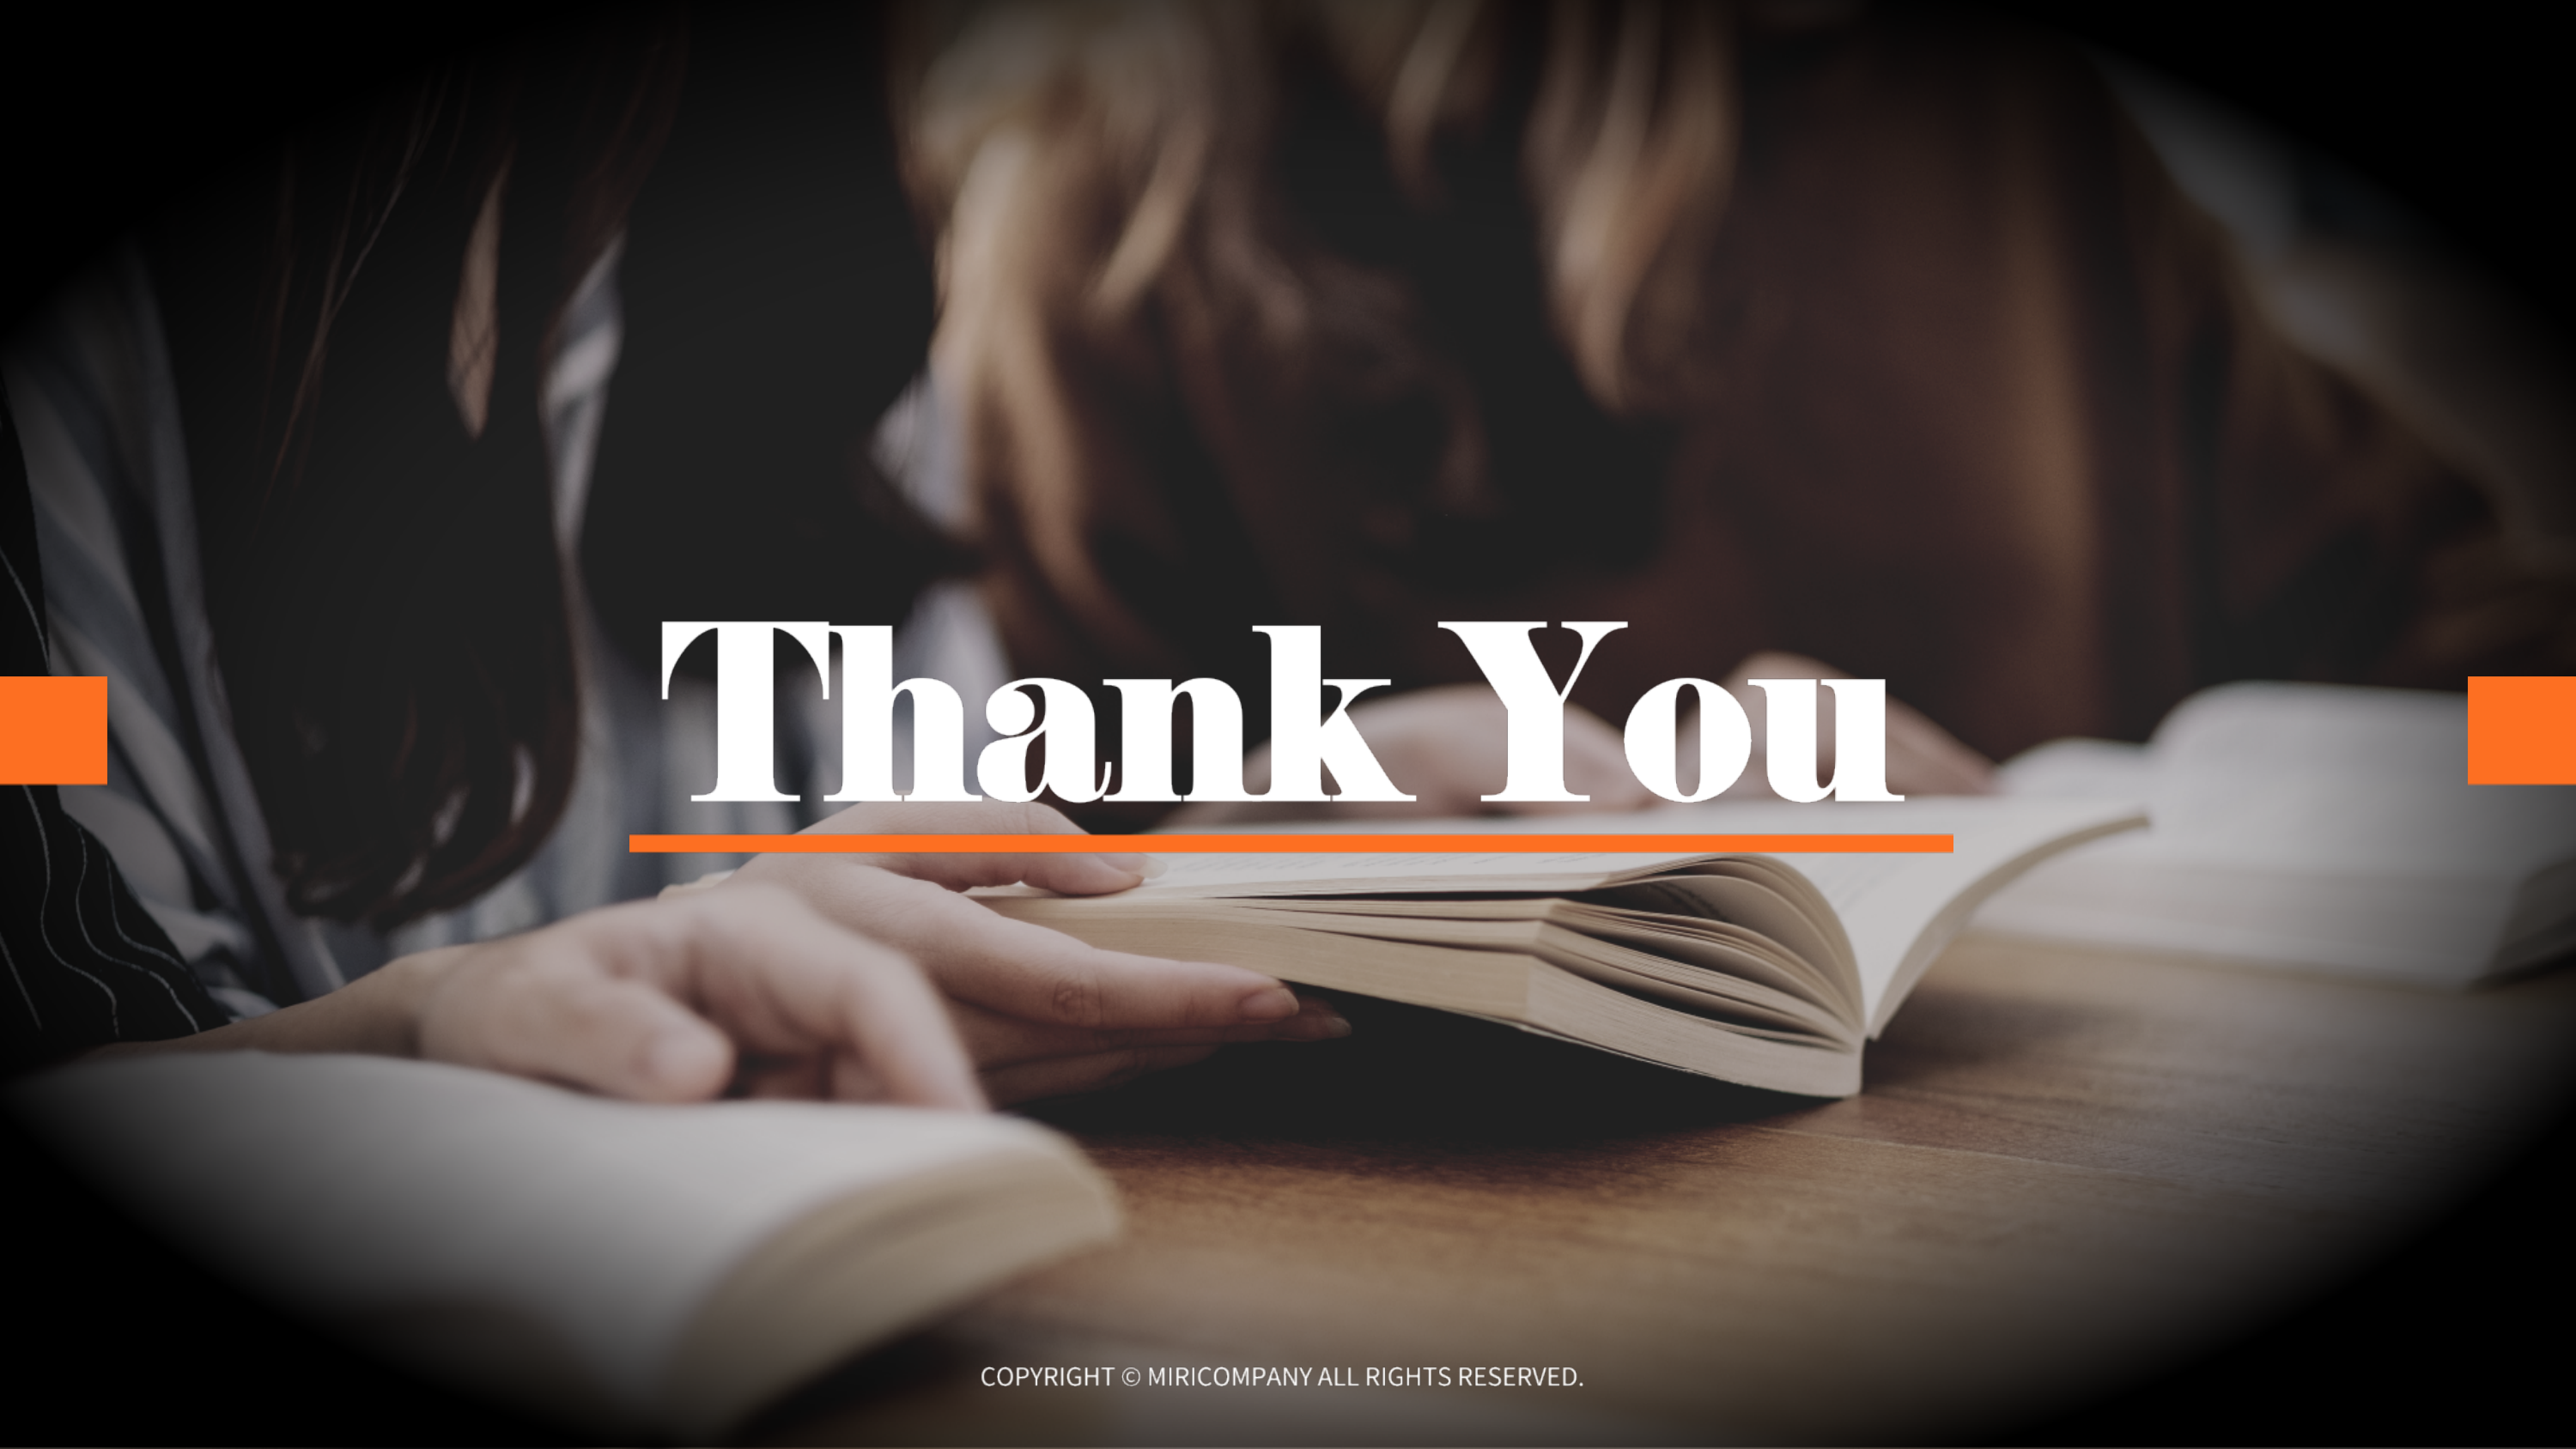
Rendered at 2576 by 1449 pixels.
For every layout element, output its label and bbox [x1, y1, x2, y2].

text_box [0, 676, 108, 785]
picture [400, 523, 1988, 903]
text_box [0, 0, 2576, 1449]
text_box [2468, 676, 2576, 785]
picture [810, 1355, 1596, 1401]
